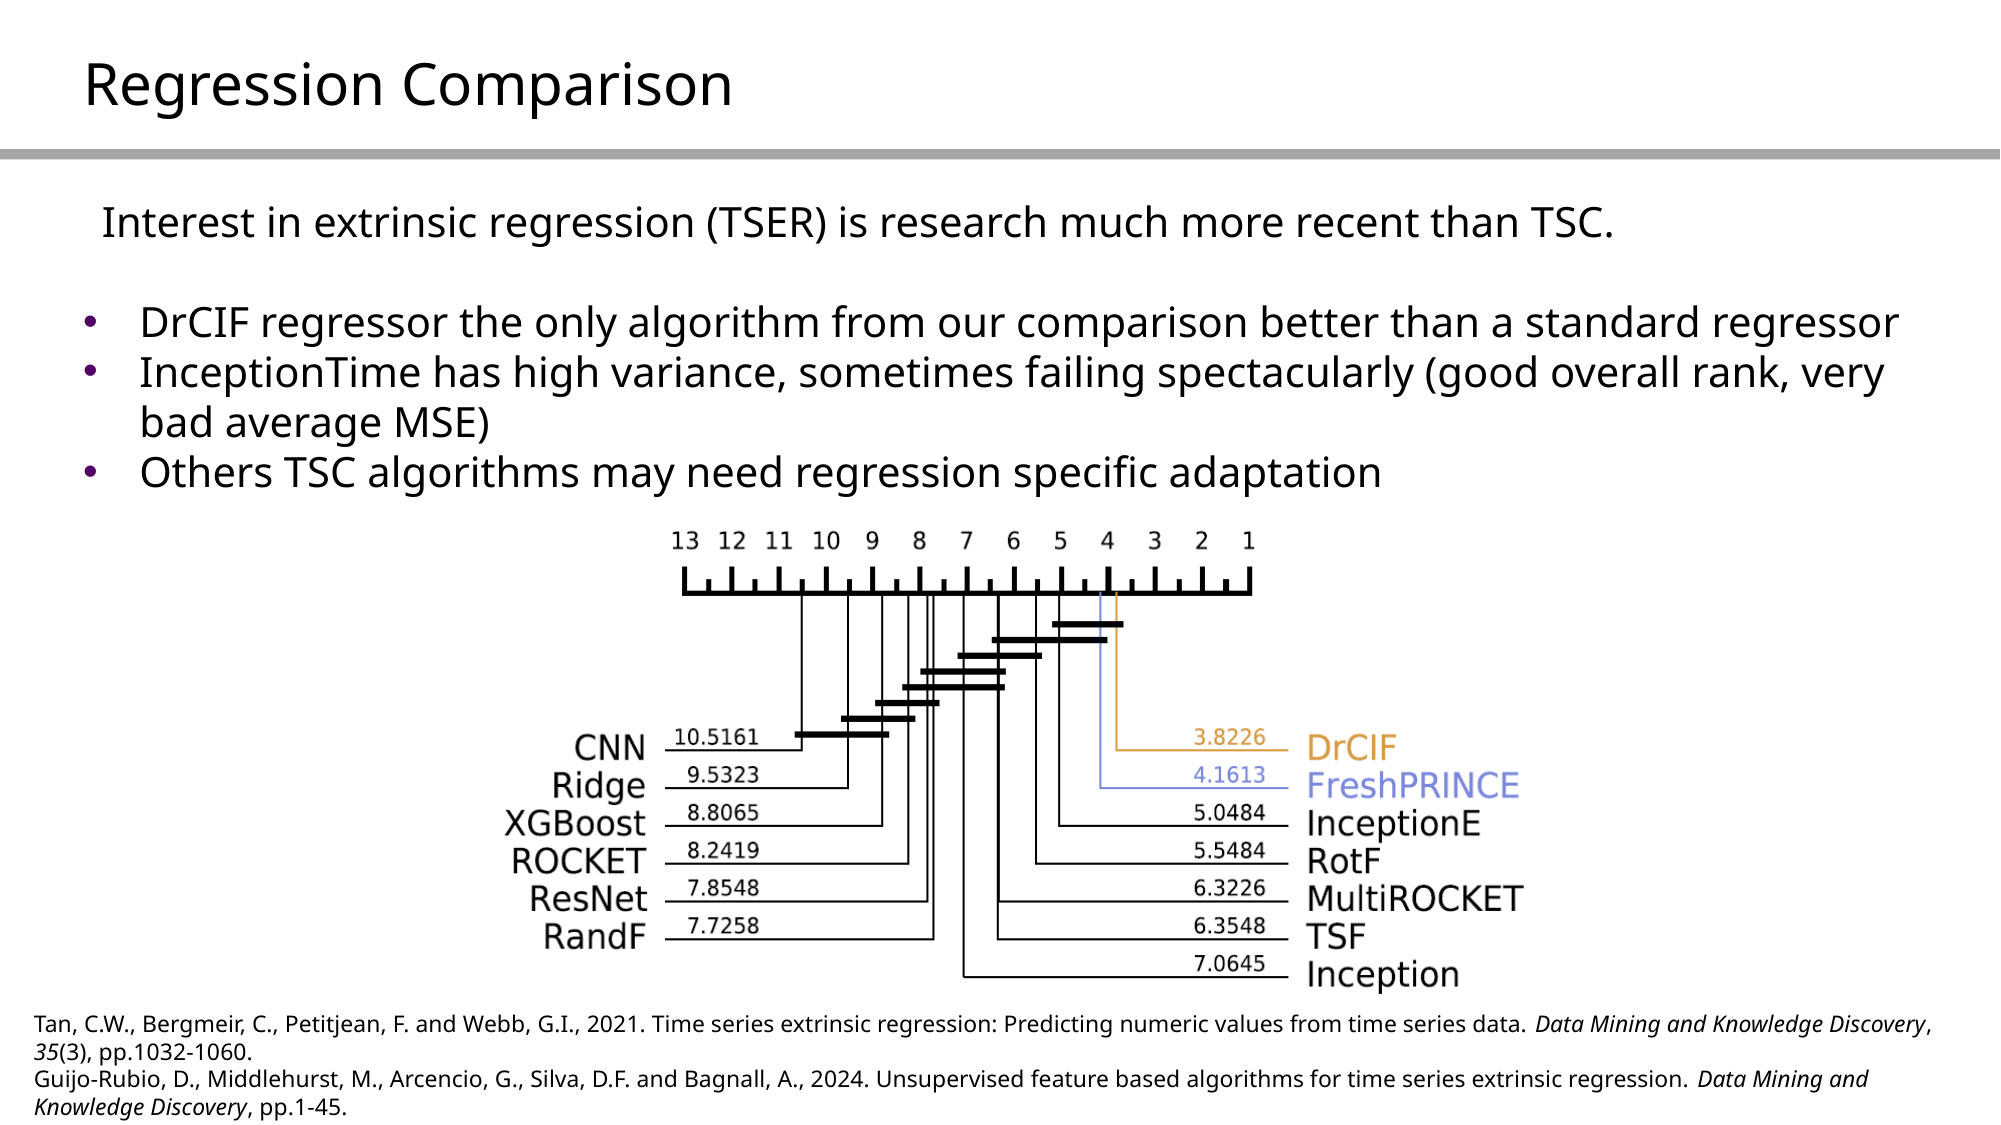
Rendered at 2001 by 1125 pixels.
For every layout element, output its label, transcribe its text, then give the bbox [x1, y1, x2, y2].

picture [487, 513, 1576, 1037]
text_box Tan, C.W., Bergmeir, C., Petitjean, F. and Webb, G.I., 2021. Time series extrinsic regression: Predicting numeric values from time series data. Data Mining and Knowledge Discovery, 35(3), pp.1032-1060. Guijo-Rubio, D., Middlehurst, M., Arcencio, G., Silva, D.F. and Bagnall, A., 2024. Unsupervised feature based algorithms for time series extrinsic regression. Data Mining and Knowledge Discovery, pp.1-45. [0, 994, 486, 1044]
text_box Tan, C.W., Bergmeir, C., Petitjean, F. and Webb, G.I., 2021. Time series extrinsic regression: Predicting numeric values from time series data. Data Mining and Knowledge Discovery, 35(3), pp.1032-1060. Guijo-Rubio, D., Middlehurst, M., Arcencio, G., Silva, D.F. and Bagnall, A., 2024. Unsupervised feature based algorithms for time series extrinsic regression. Data Mining and Knowledge Discovery, pp.1-45. [1575, 994, 2000, 1044]
list Interest in extrinsic regression (TSER) is research much more recent than TSC. DrCIF regressor the only algorithm from our comparison better than a standard regressor InceptionTime has high variance, sometimes failing spectacularly (good overall rank, very bad average MSE) Others TSC algorithms may need regression specific adaptation [68, 180, 1932, 430]
title Regression Comparison [68, 31, 1932, 128]
